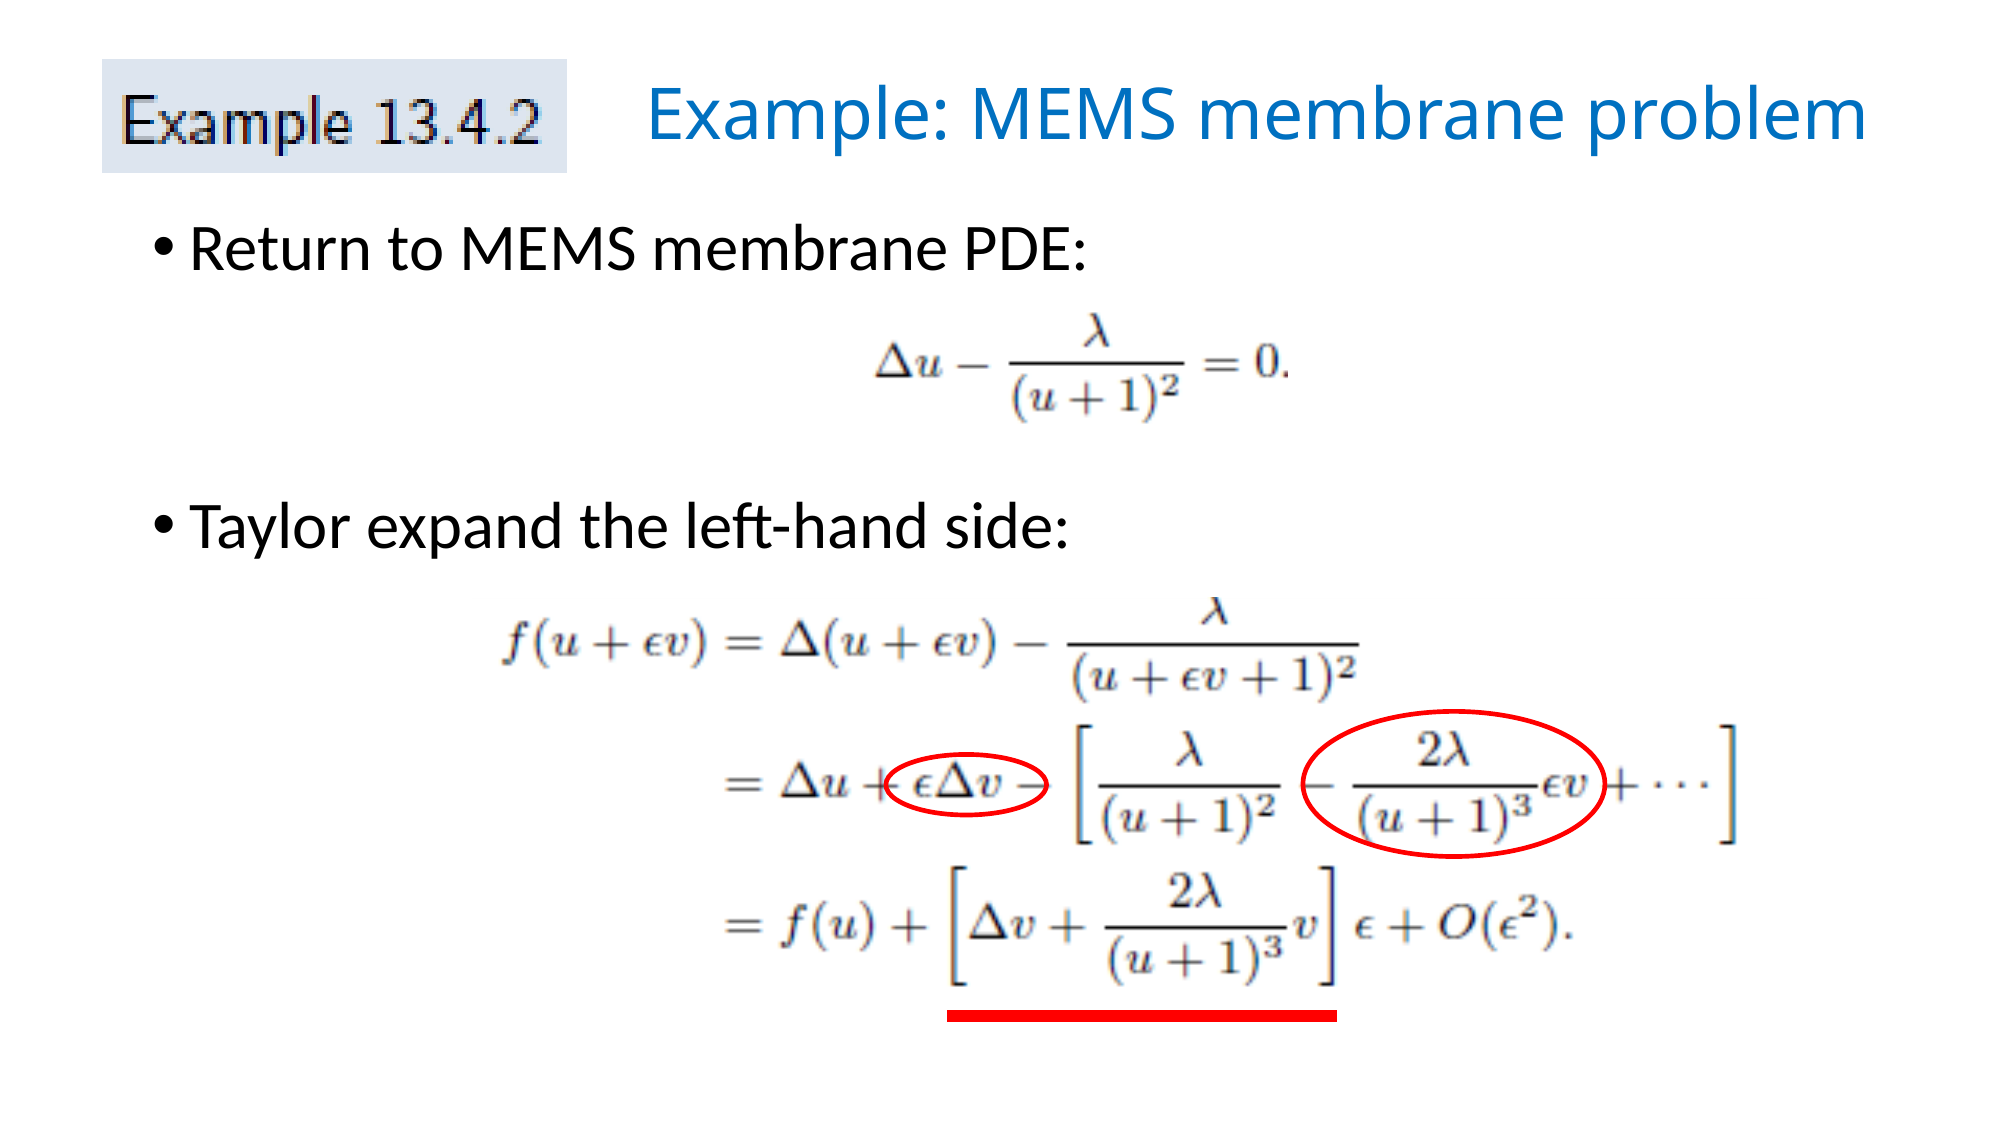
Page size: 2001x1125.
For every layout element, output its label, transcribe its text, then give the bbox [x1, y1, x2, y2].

picture [102, 59, 567, 173]
picture [853, 305, 1288, 433]
picture [472, 597, 1768, 1012]
text_box Return to MEMS membrane PDE: Taylor expand the left-hand side: [137, 205, 1863, 939]
title Example: MEMS membrane problem [630, 59, 1903, 173]
